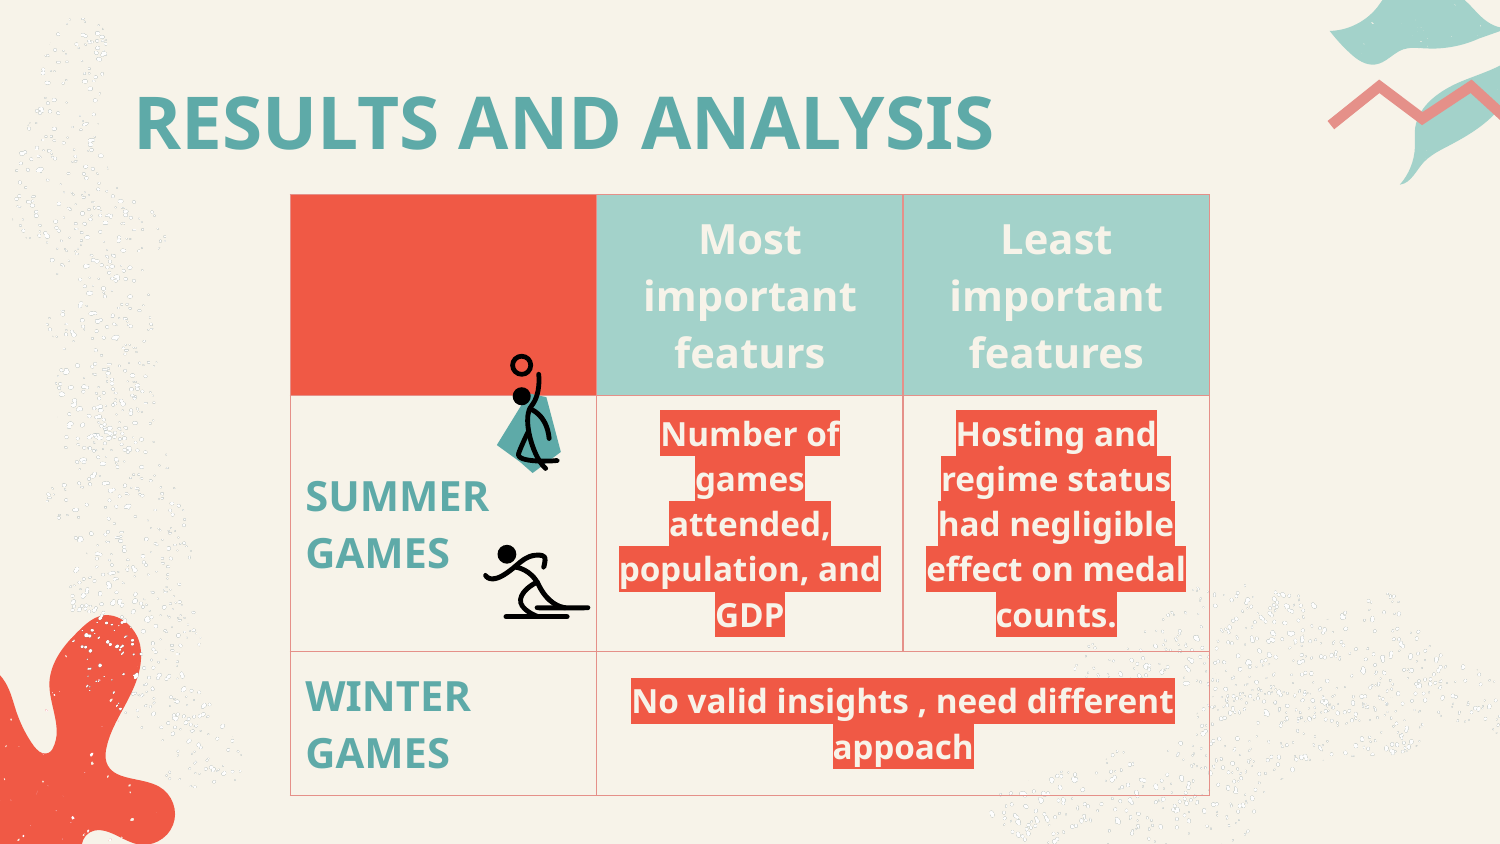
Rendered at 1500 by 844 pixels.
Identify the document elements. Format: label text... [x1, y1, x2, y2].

table_header Most important featurs [597, 195, 902, 395]
picture [987, 550, 1500, 844]
table_header [291, 195, 596, 395]
table_cell Hosting and regime status had negligible effect on medal counts. [904, 396, 1209, 651]
table_header Least important features [904, 195, 1209, 395]
table_cell WINTER GAMES [291, 652, 596, 795]
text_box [496, 353, 562, 474]
title RESULTS AND ANALYSIS [118, 72, 1382, 167]
table_cell Number of games attended, population, and GDP [597, 396, 902, 651]
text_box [482, 544, 591, 620]
table_cell No valid insights , need different appoach [597, 652, 1209, 795]
picture [12, 18, 242, 788]
table_cell SUMMER GAMES [291, 396, 596, 651]
